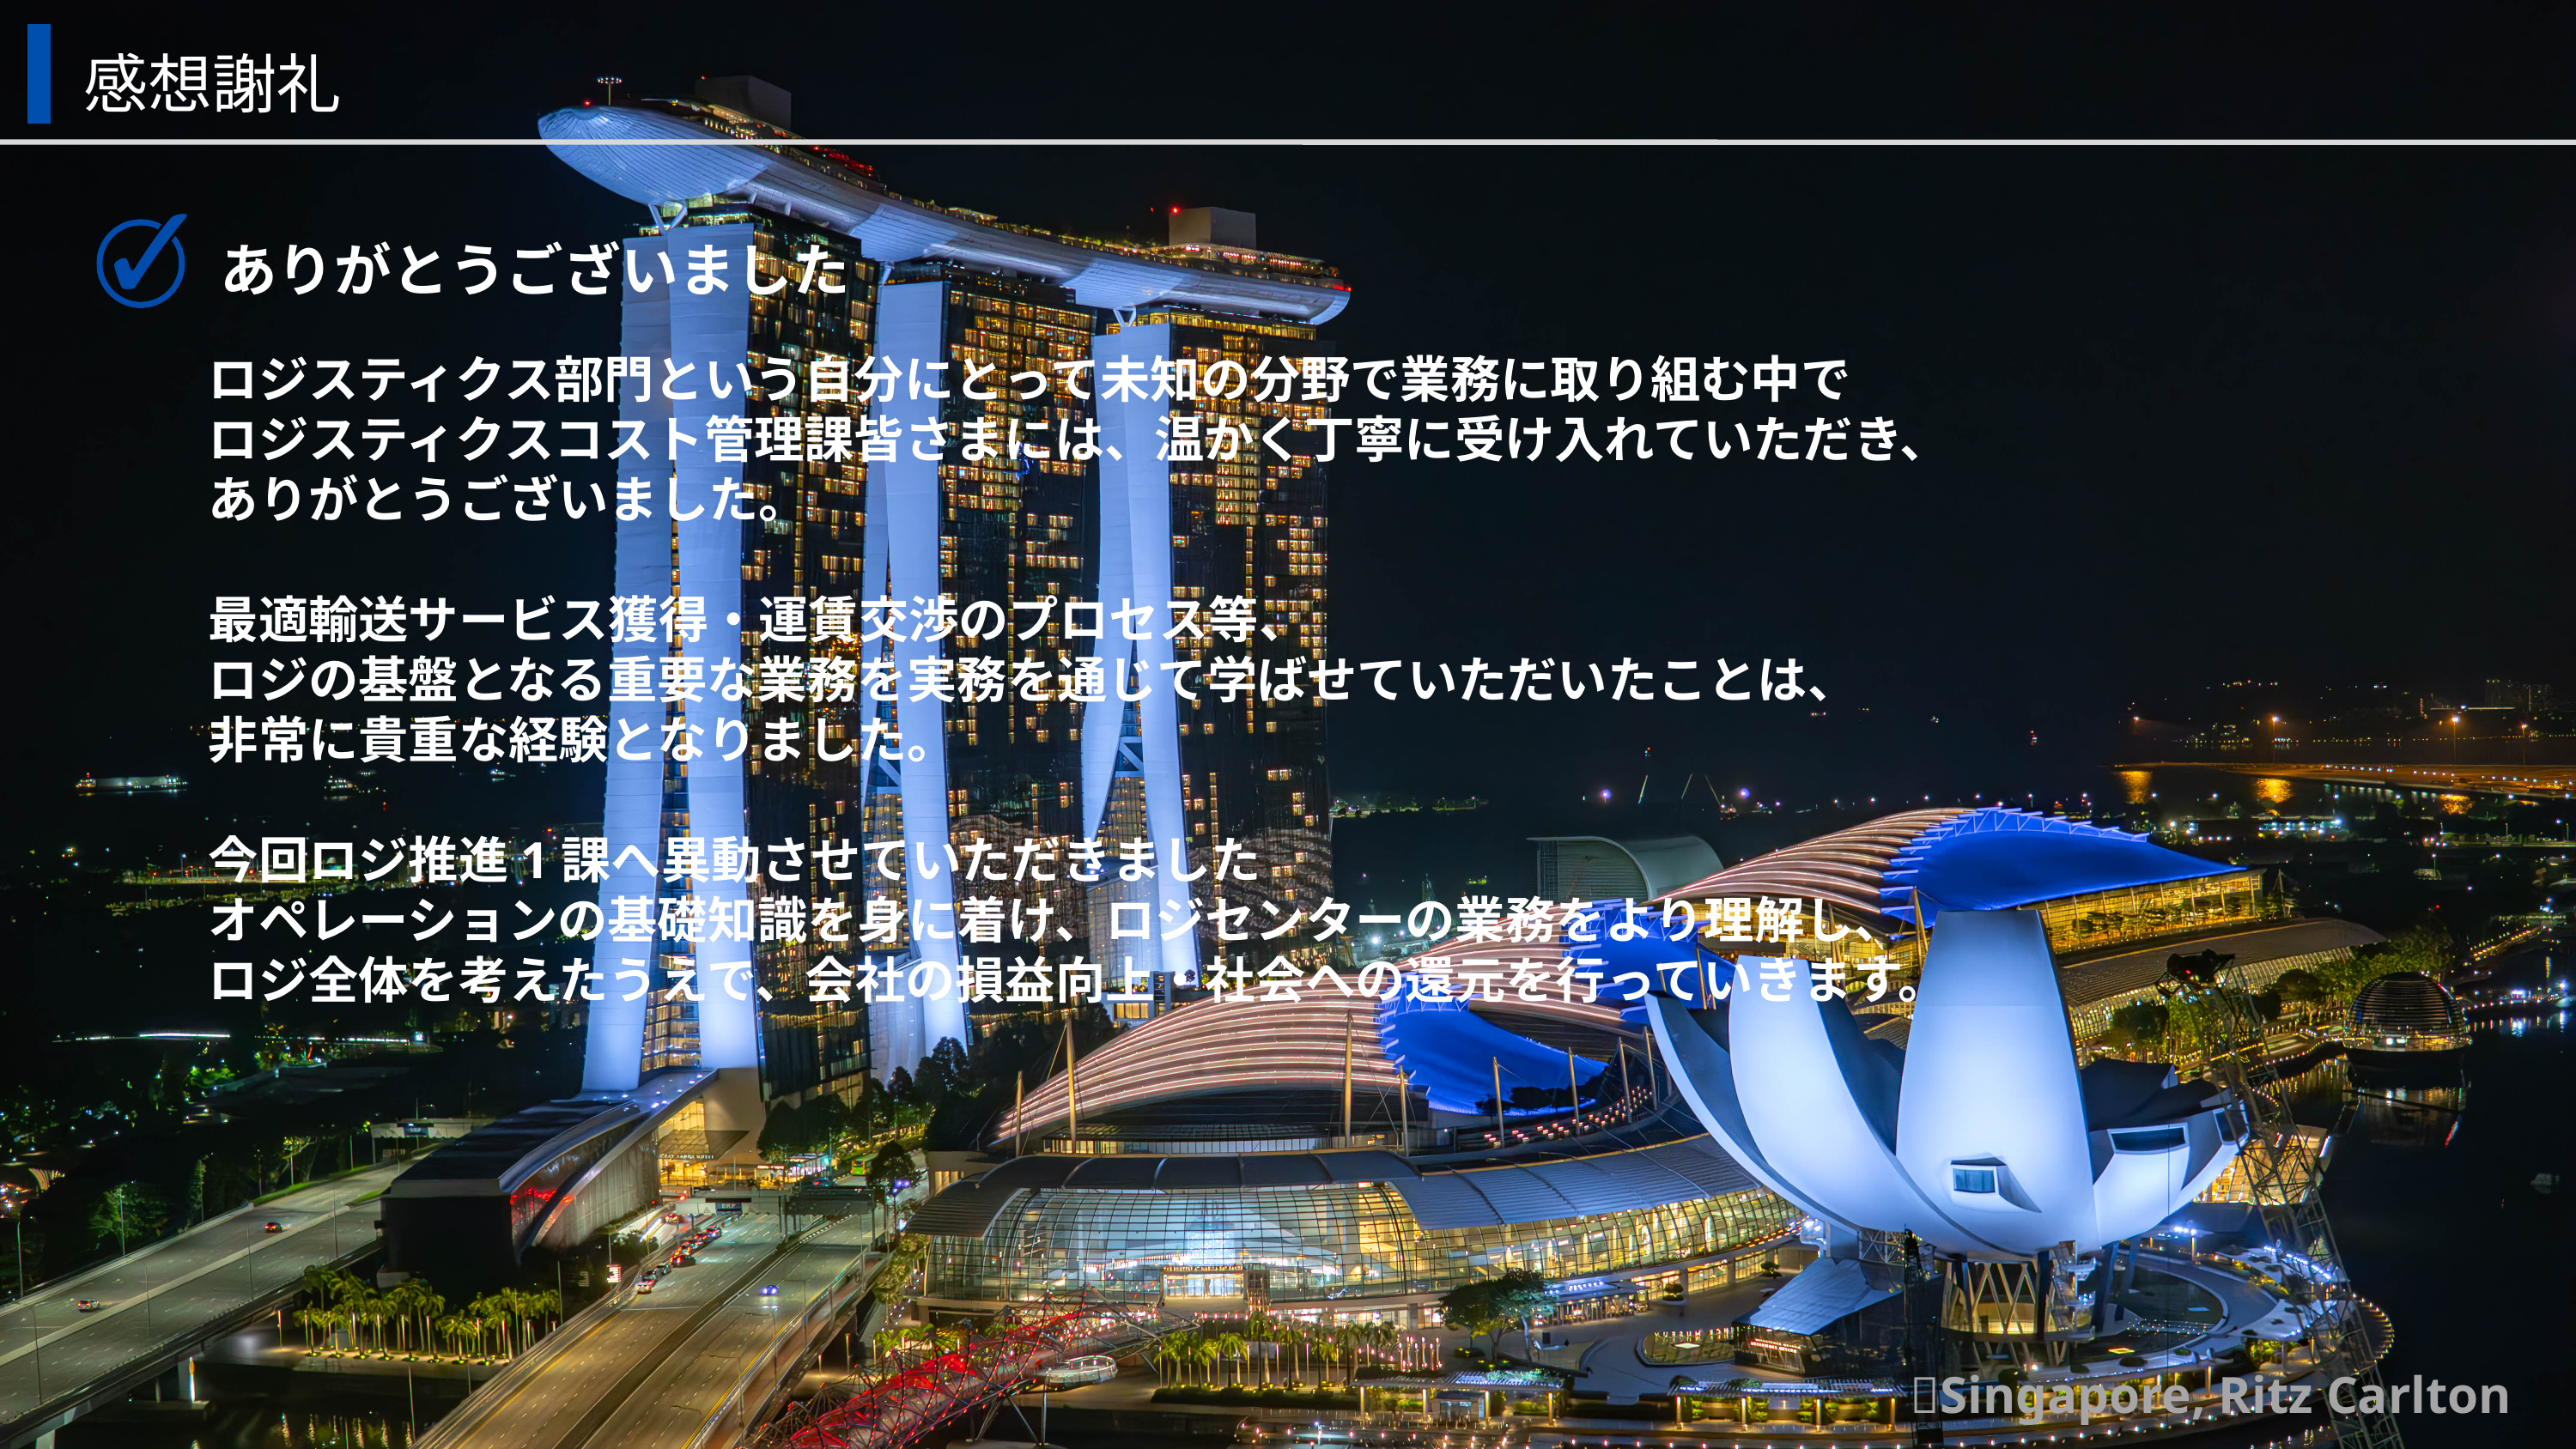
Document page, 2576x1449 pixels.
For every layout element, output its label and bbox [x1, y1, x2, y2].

picture [0, 0, 2576, 1449]
text_box [27, 23, 52, 124]
